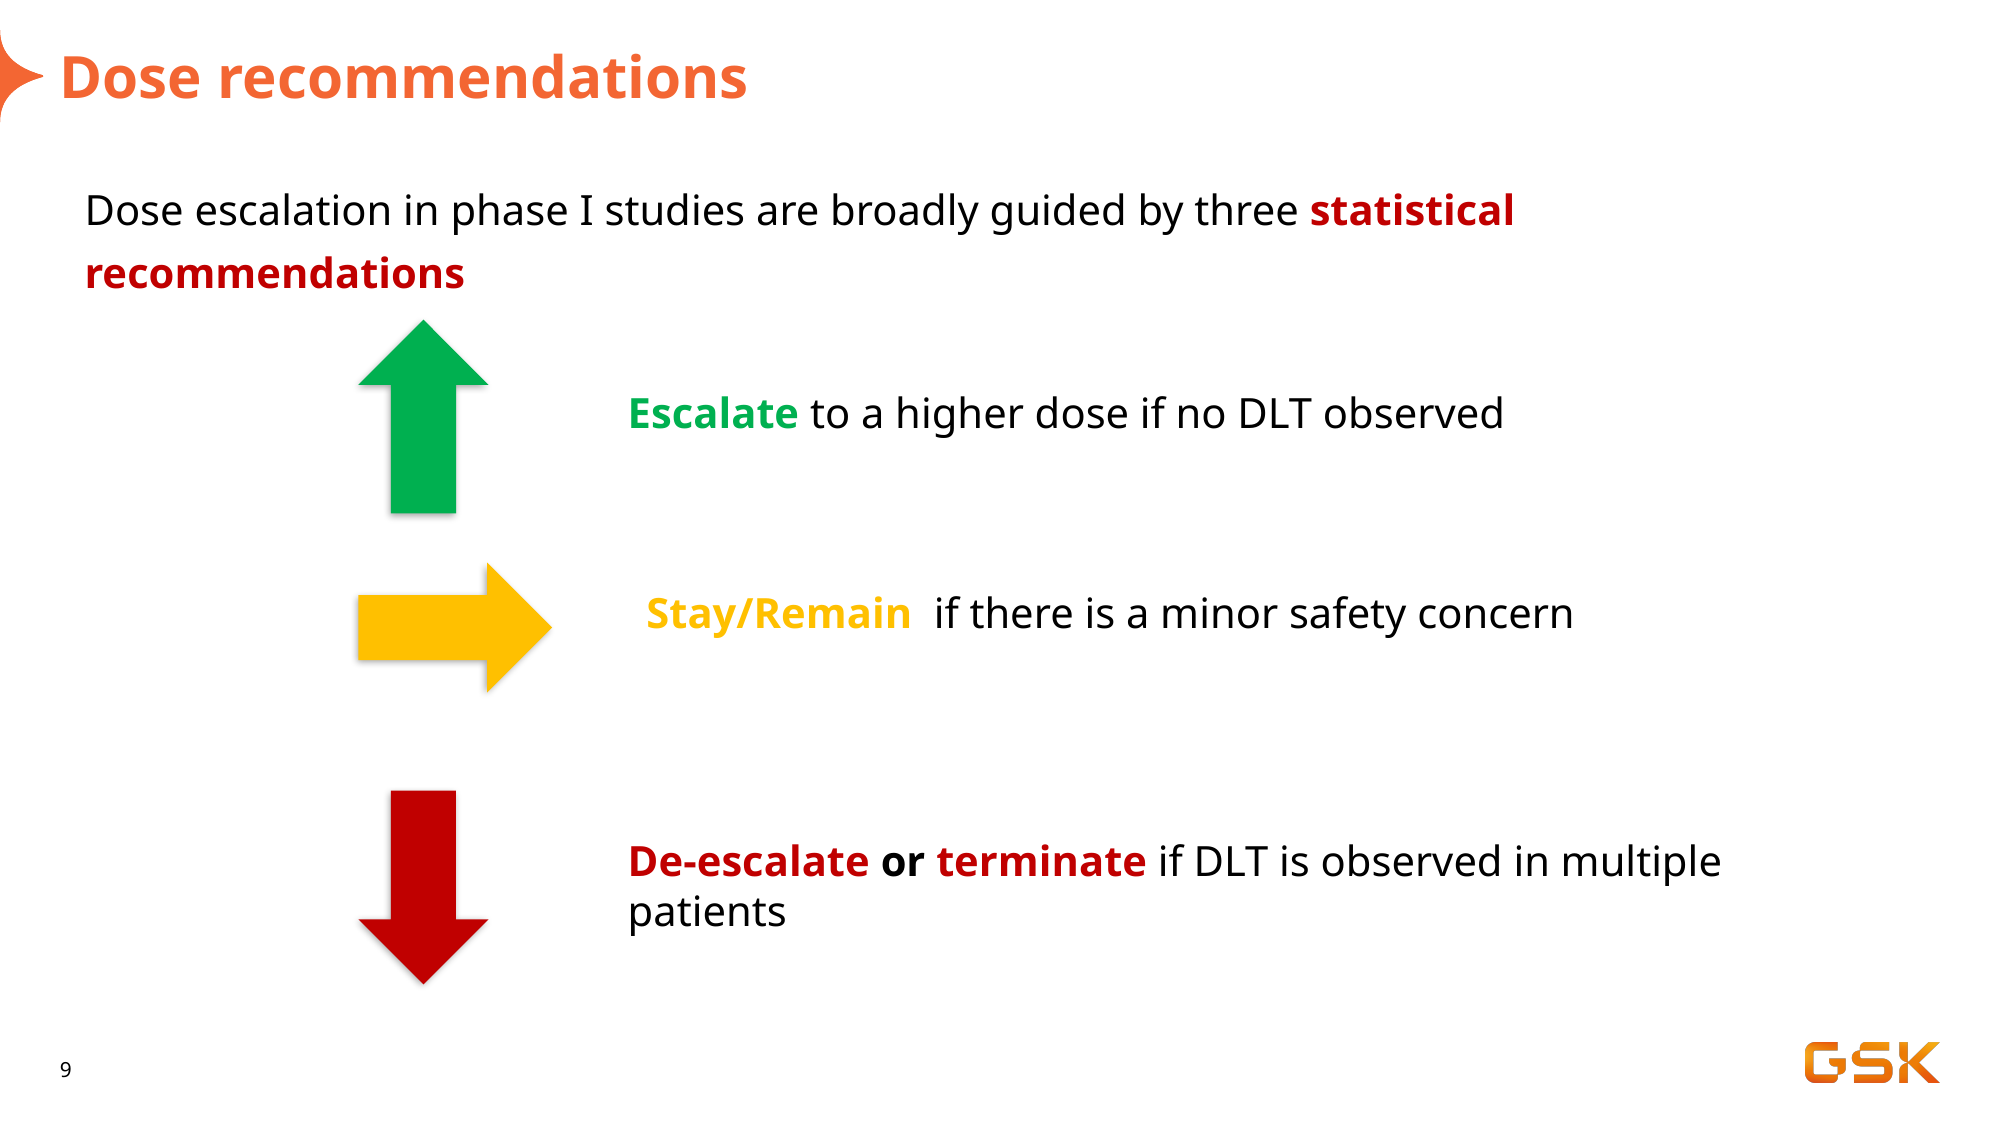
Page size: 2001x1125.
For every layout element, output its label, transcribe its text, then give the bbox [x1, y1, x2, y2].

slide_number 9 [59, 1040, 149, 1085]
text_box De-escalate or terminate if DLT is observed in multiple patients [621, 828, 1802, 946]
text_box [357, 561, 553, 694]
title Dose recommendations [59, 39, 1940, 111]
text_box Dose escalation in phase I studies are broadly guided by three statistical recommendations [78, 165, 1788, 283]
text_box [357, 319, 490, 515]
picture [1805, 1042, 1940, 1083]
text_box Escalate to a higher dose if no DLT observed [621, 380, 1889, 464]
text_box Stay/Remain if there is a minor safety concern [640, 580, 1636, 664]
text_box [357, 789, 490, 985]
